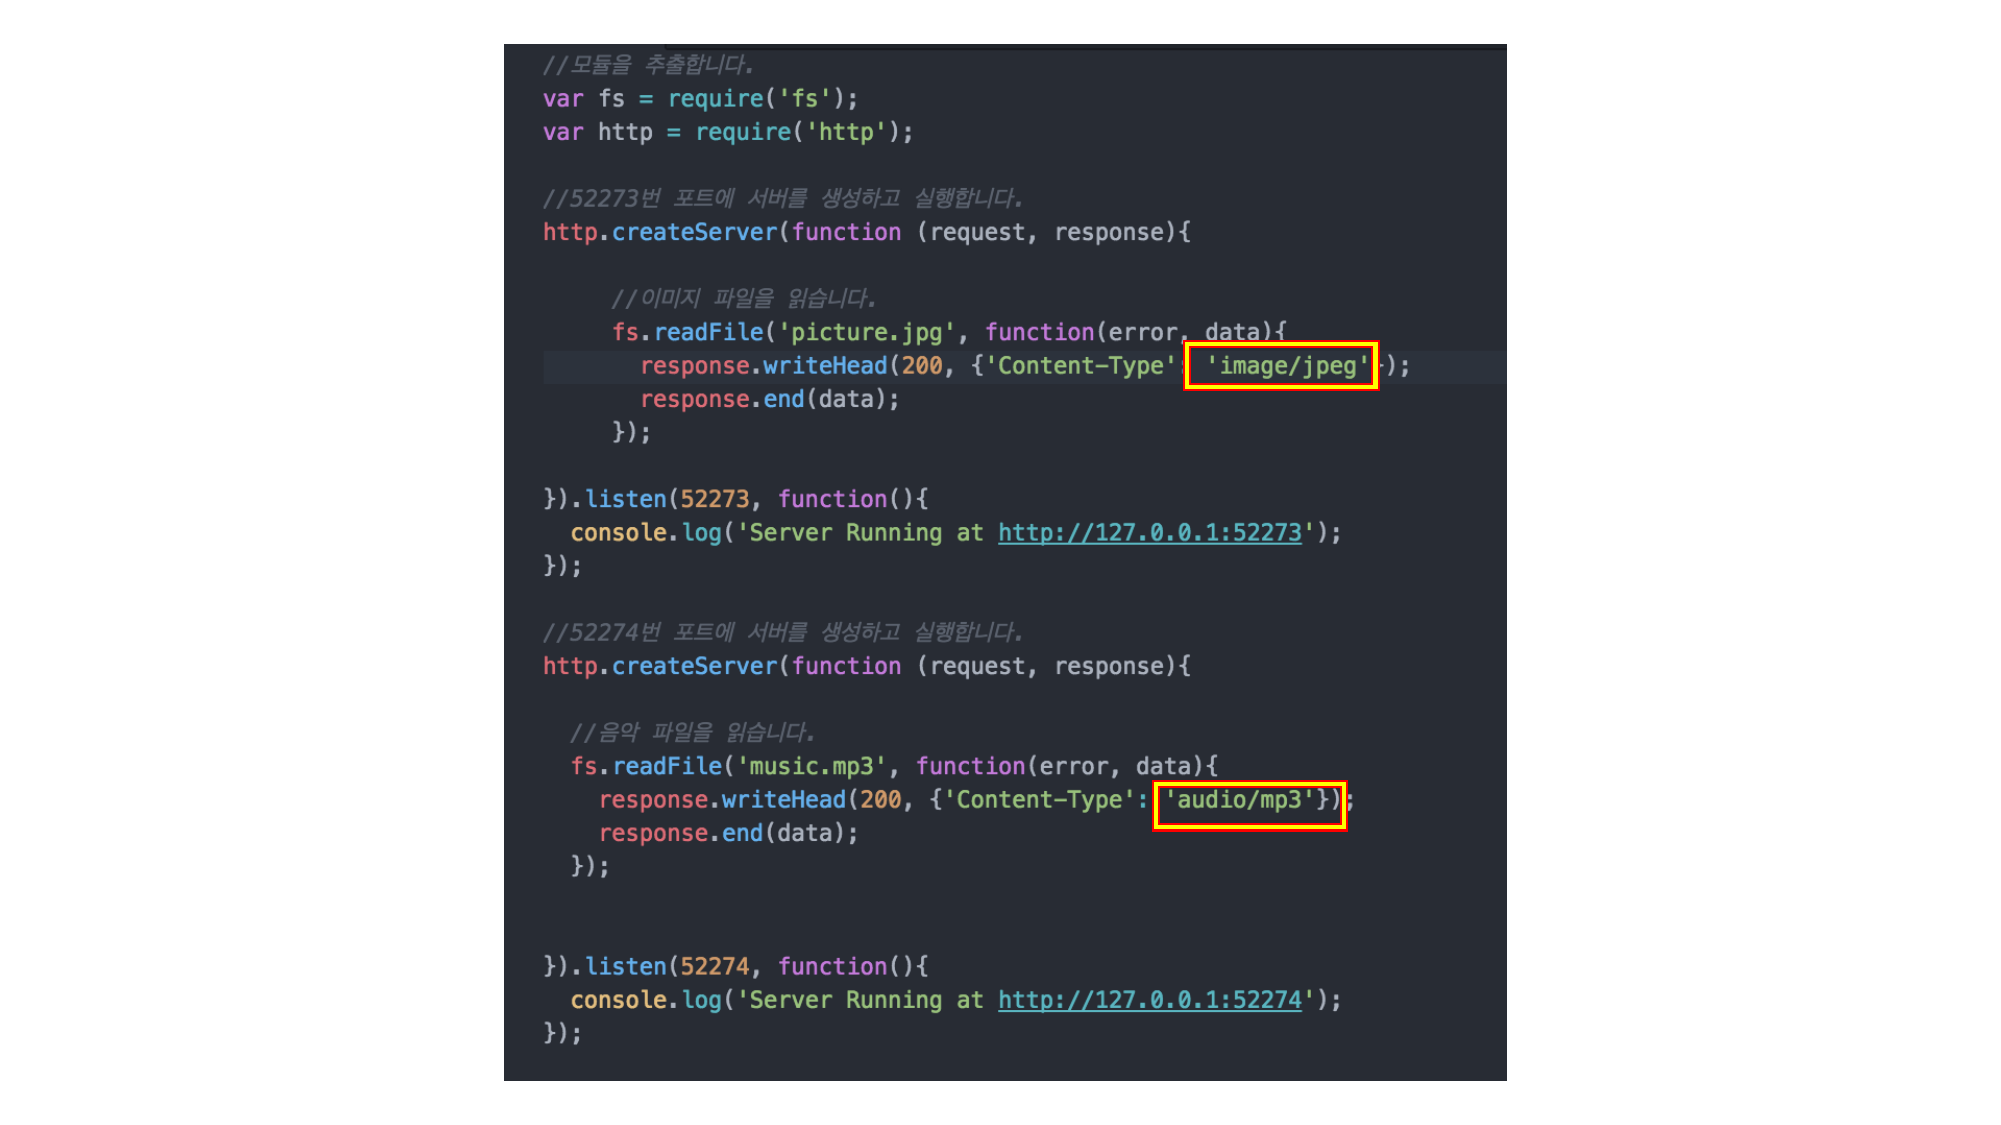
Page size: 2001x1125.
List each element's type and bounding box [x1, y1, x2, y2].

picture [504, 44, 1508, 1081]
